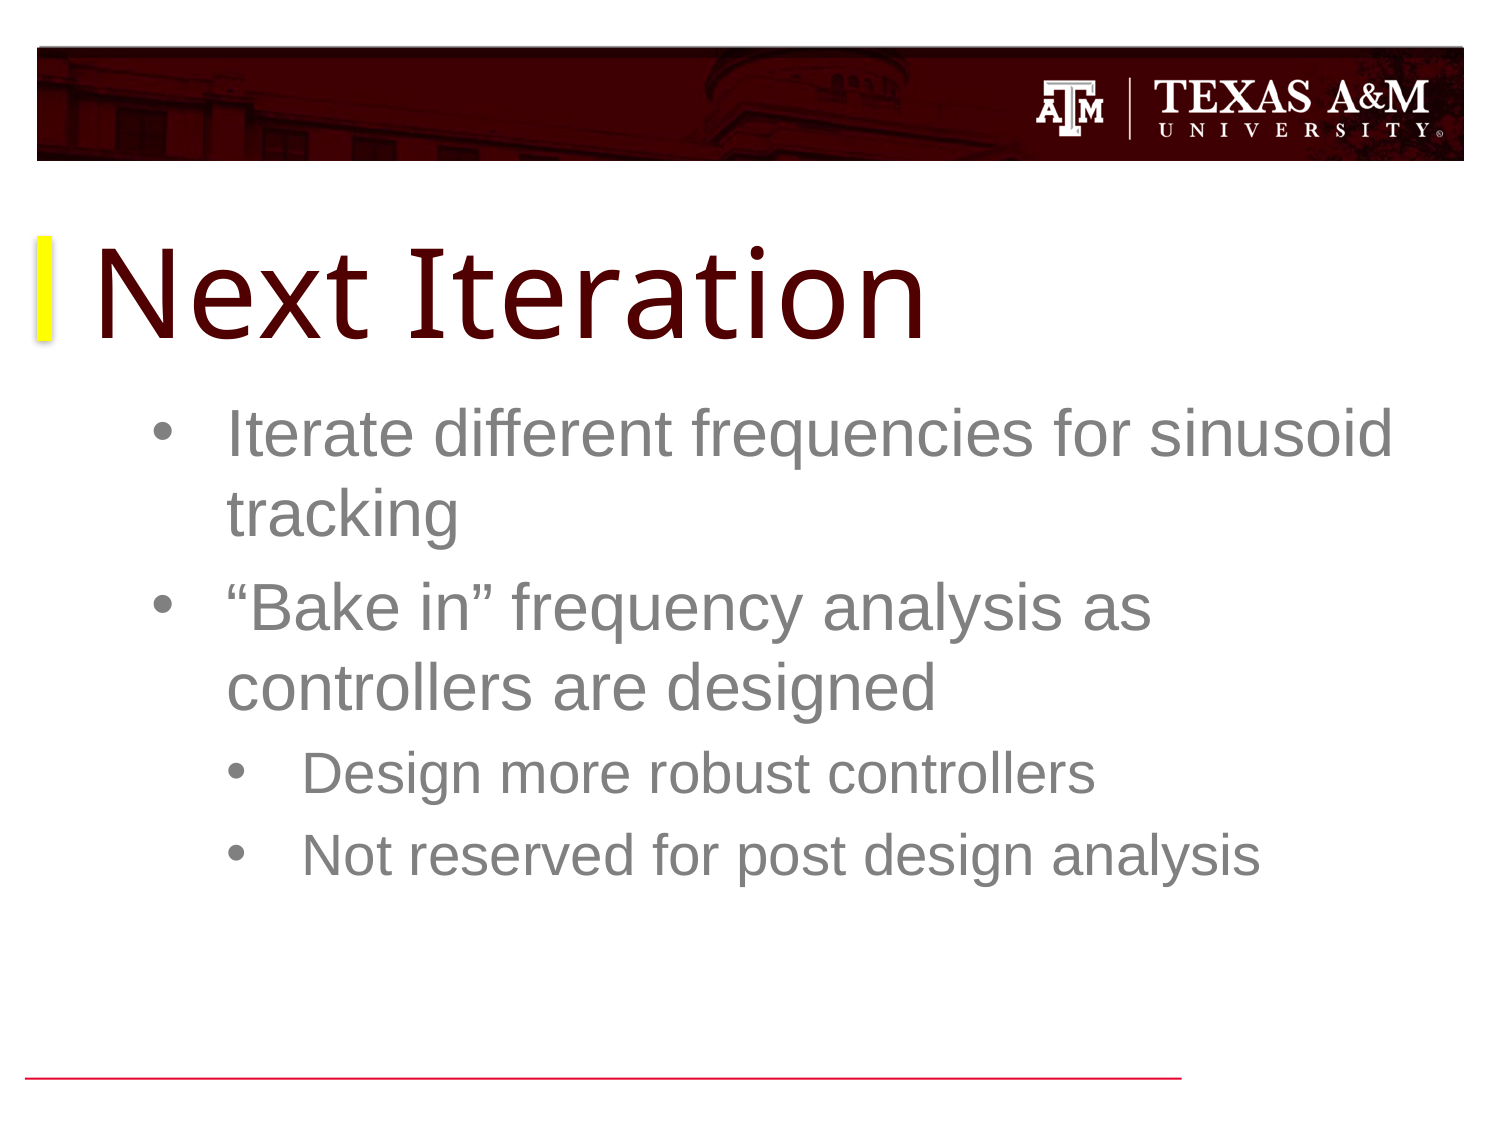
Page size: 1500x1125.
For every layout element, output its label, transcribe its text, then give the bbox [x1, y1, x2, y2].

list Iterate different frequencies for sinusoid tracking “Bake in” frequency analysis as controllers are designed Design more robust controllers Not reserved for post design analysis [136, 382, 1425, 1005]
picture [37, 45, 1464, 161]
title Next Iteration [75, 195, 1425, 383]
